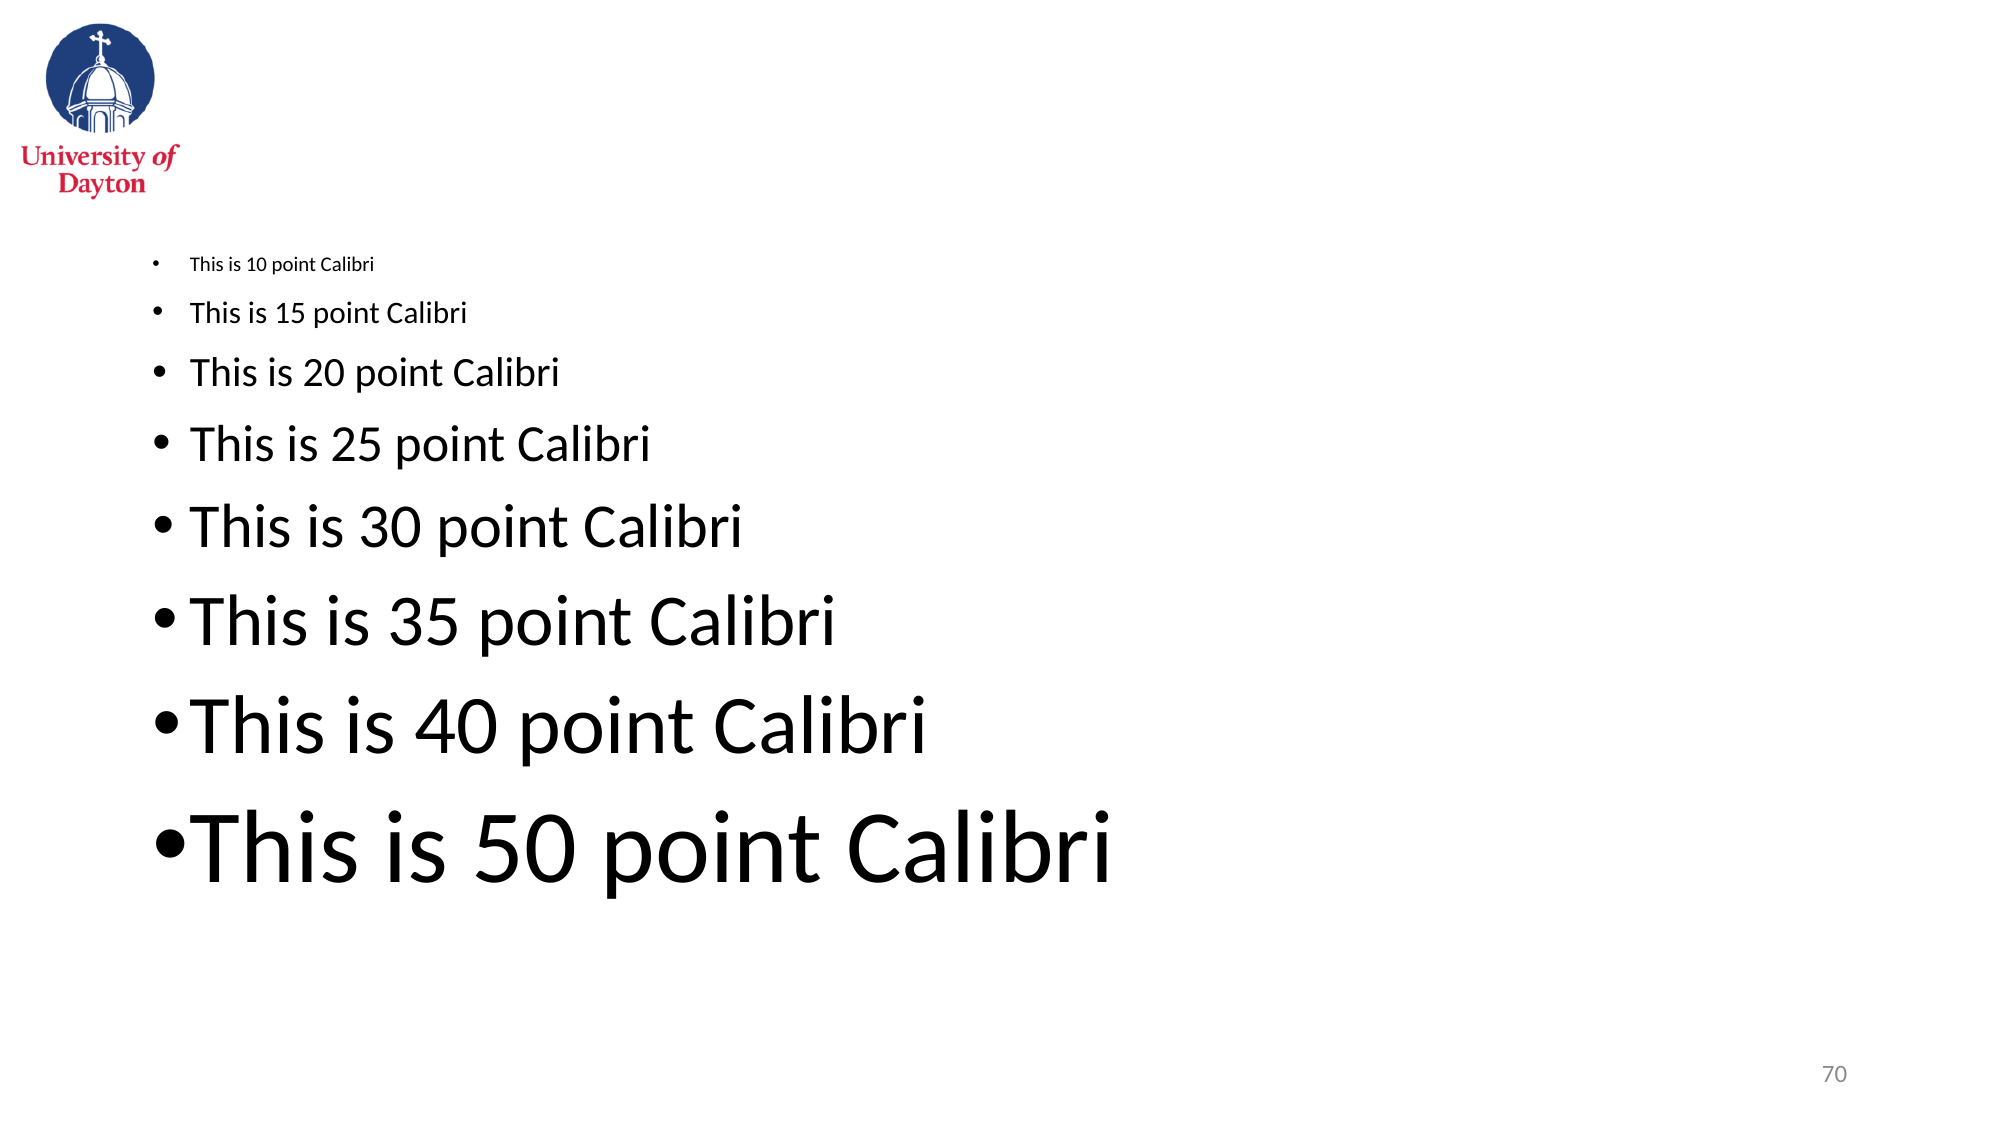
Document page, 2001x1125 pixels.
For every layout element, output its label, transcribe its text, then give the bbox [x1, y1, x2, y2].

slide_number 69 [1412, 1042, 1863, 1103]
list This is 10 point Calibri This is 15 point Calibri This is 20 point Calibri This is 25 point Calibri This is 30 point Calibri This is 35 point Calibri This is 40 point Calibri This is 50 point Calibri [137, 245, 1863, 1014]
